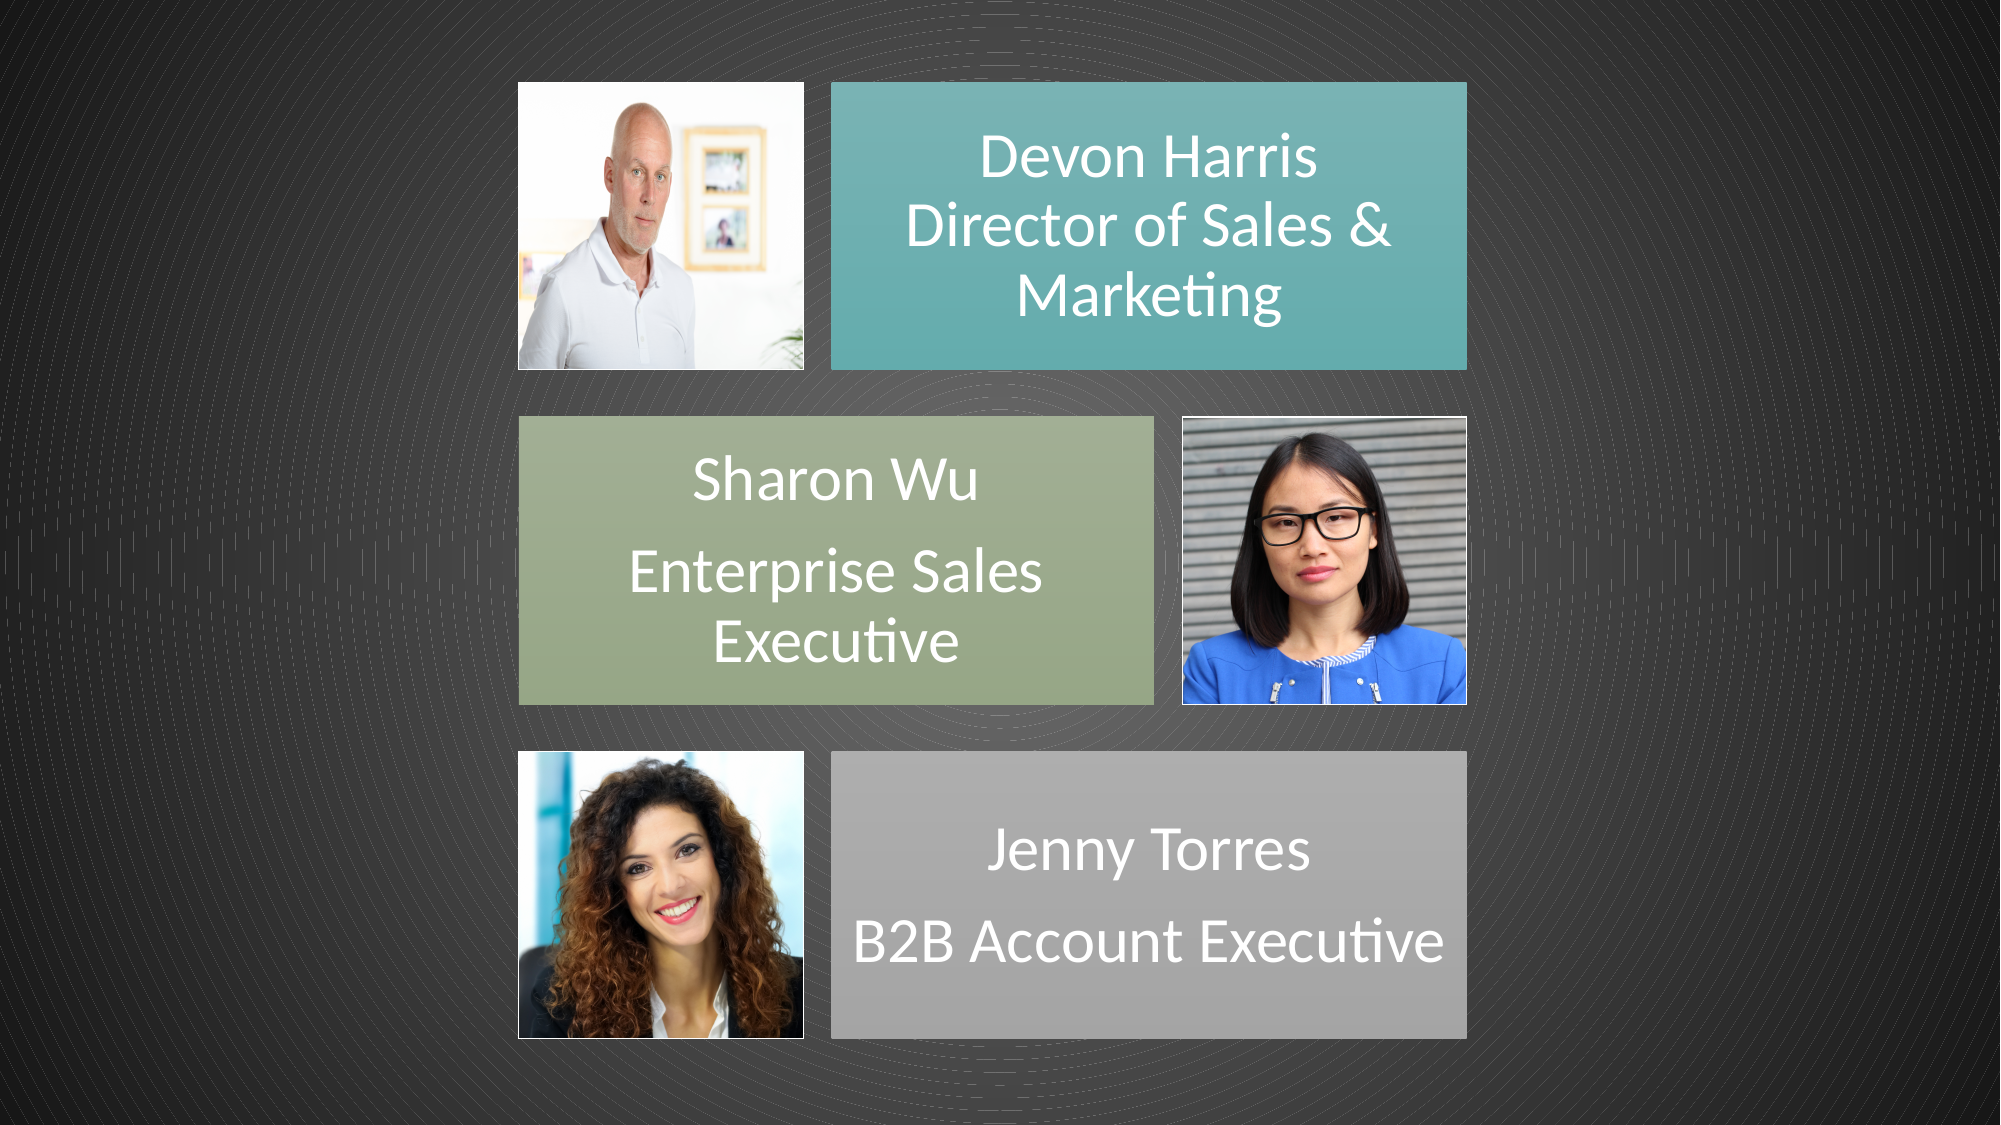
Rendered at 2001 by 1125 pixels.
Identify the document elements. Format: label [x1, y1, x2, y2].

list [85, 81, 1901, 1040]
